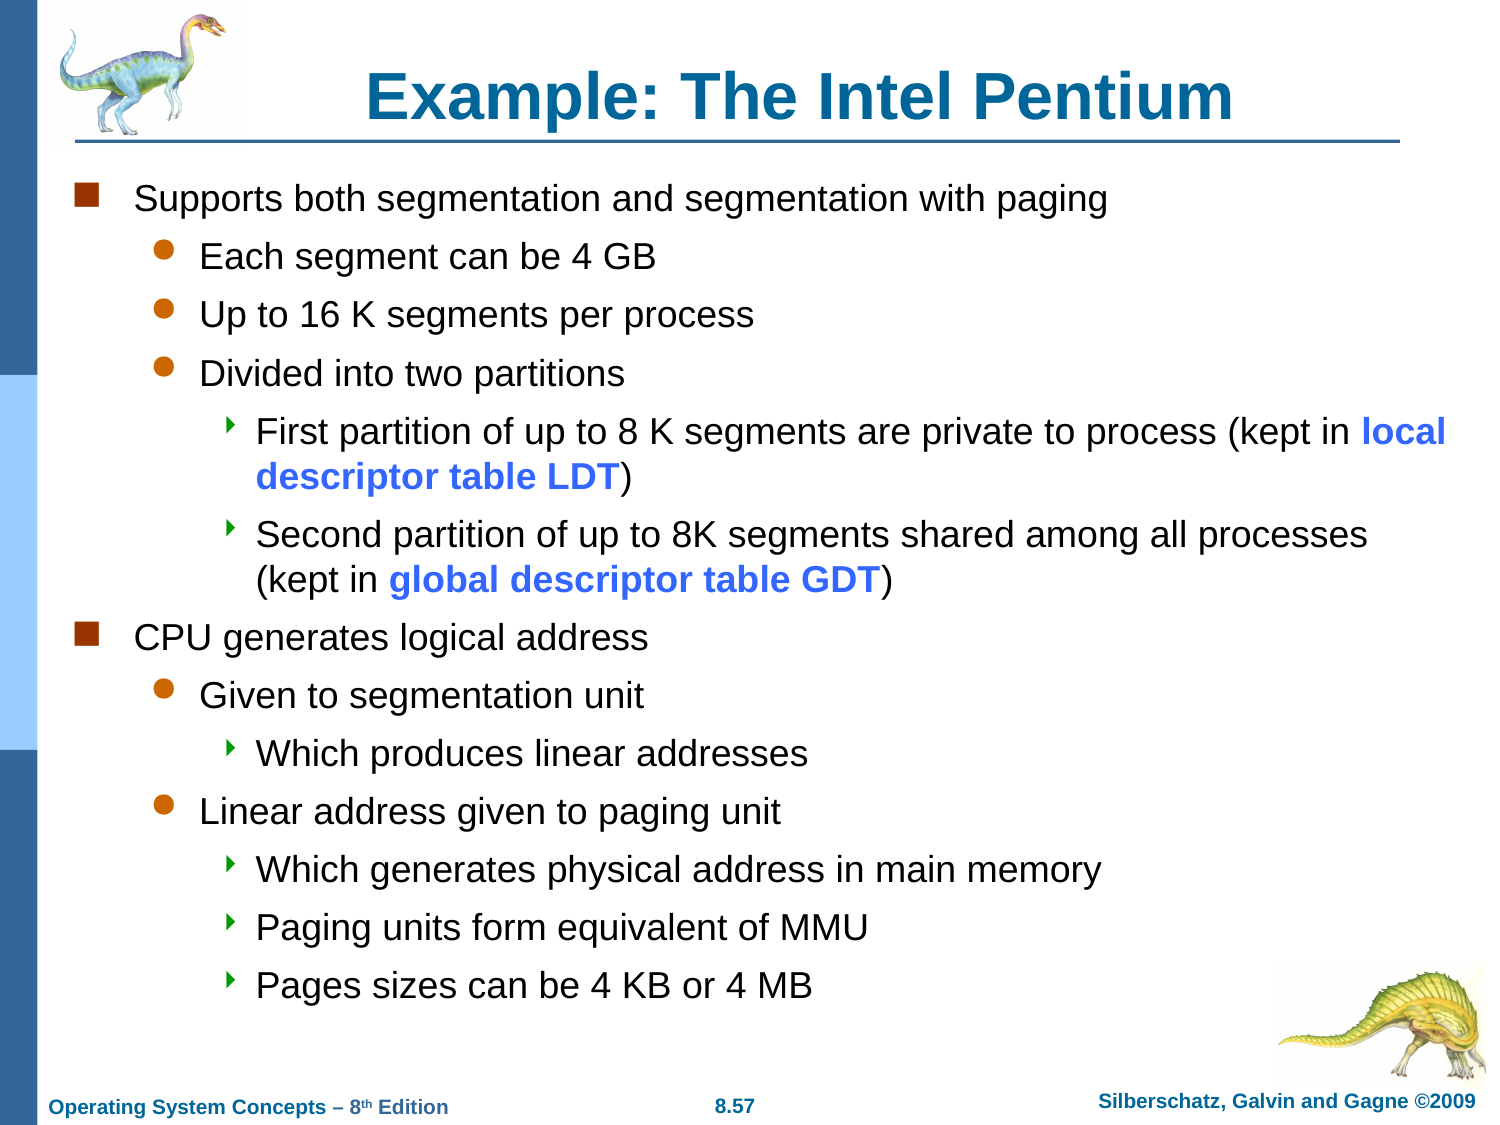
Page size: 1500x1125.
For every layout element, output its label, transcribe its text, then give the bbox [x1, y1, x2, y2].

picture [1415, 1093, 1423, 1098]
picture [1275, 959, 1486, 1090]
title Example: The Intel Pentium [176, 45, 1426, 141]
list Supports both segmentation and segmentation with paging Each segment can be 4 GB Up to 16 K segments per process Divided into two partitions First partition of up to 8 K segments are private to process (kept in local descriptor table LDT) Second partition of up to 8K segments shared among all processes (kept in global descriptor table GDT) CPU generates logical address Given to segmentation unit Which produces linear addresses Linear address given to paging unit Which generates physical address in main memory Paging units form equivalent of MMU Pages sizes can be 4 KB or 4 MB [62, 166, 1472, 1074]
picture [46, 0, 244, 149]
